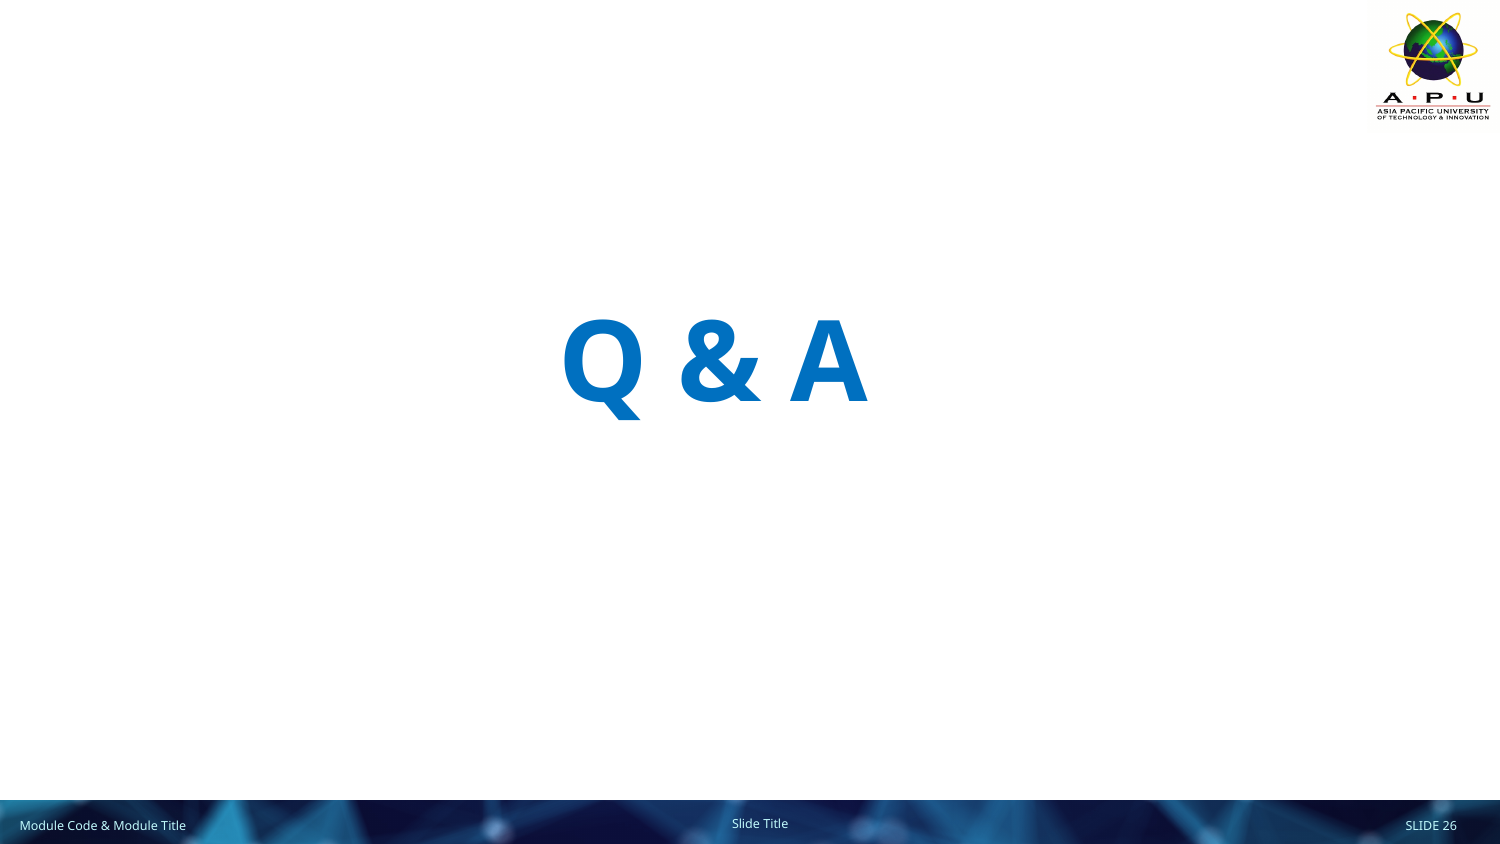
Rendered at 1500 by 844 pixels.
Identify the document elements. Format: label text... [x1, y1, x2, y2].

title Q & A [365, 286, 1063, 428]
picture [1367, 0, 1500, 133]
picture [0, 800, 1500, 844]
